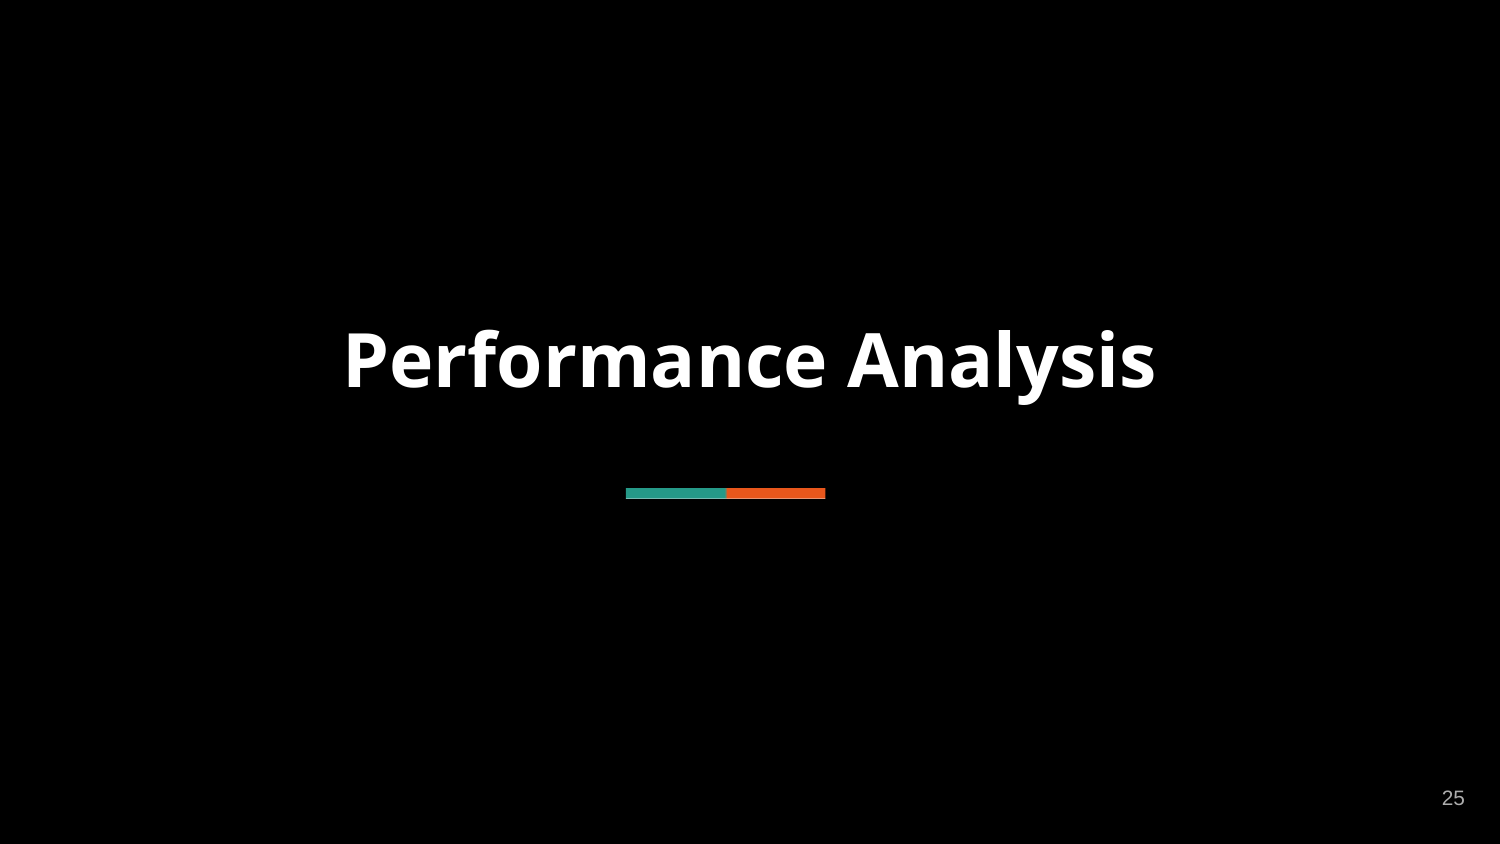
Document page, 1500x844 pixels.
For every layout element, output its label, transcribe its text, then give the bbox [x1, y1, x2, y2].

slide_number 25 [1389, 764, 1480, 830]
text_box Performance Analysis [11, 283, 1489, 491]
picture [625, 488, 826, 499]
